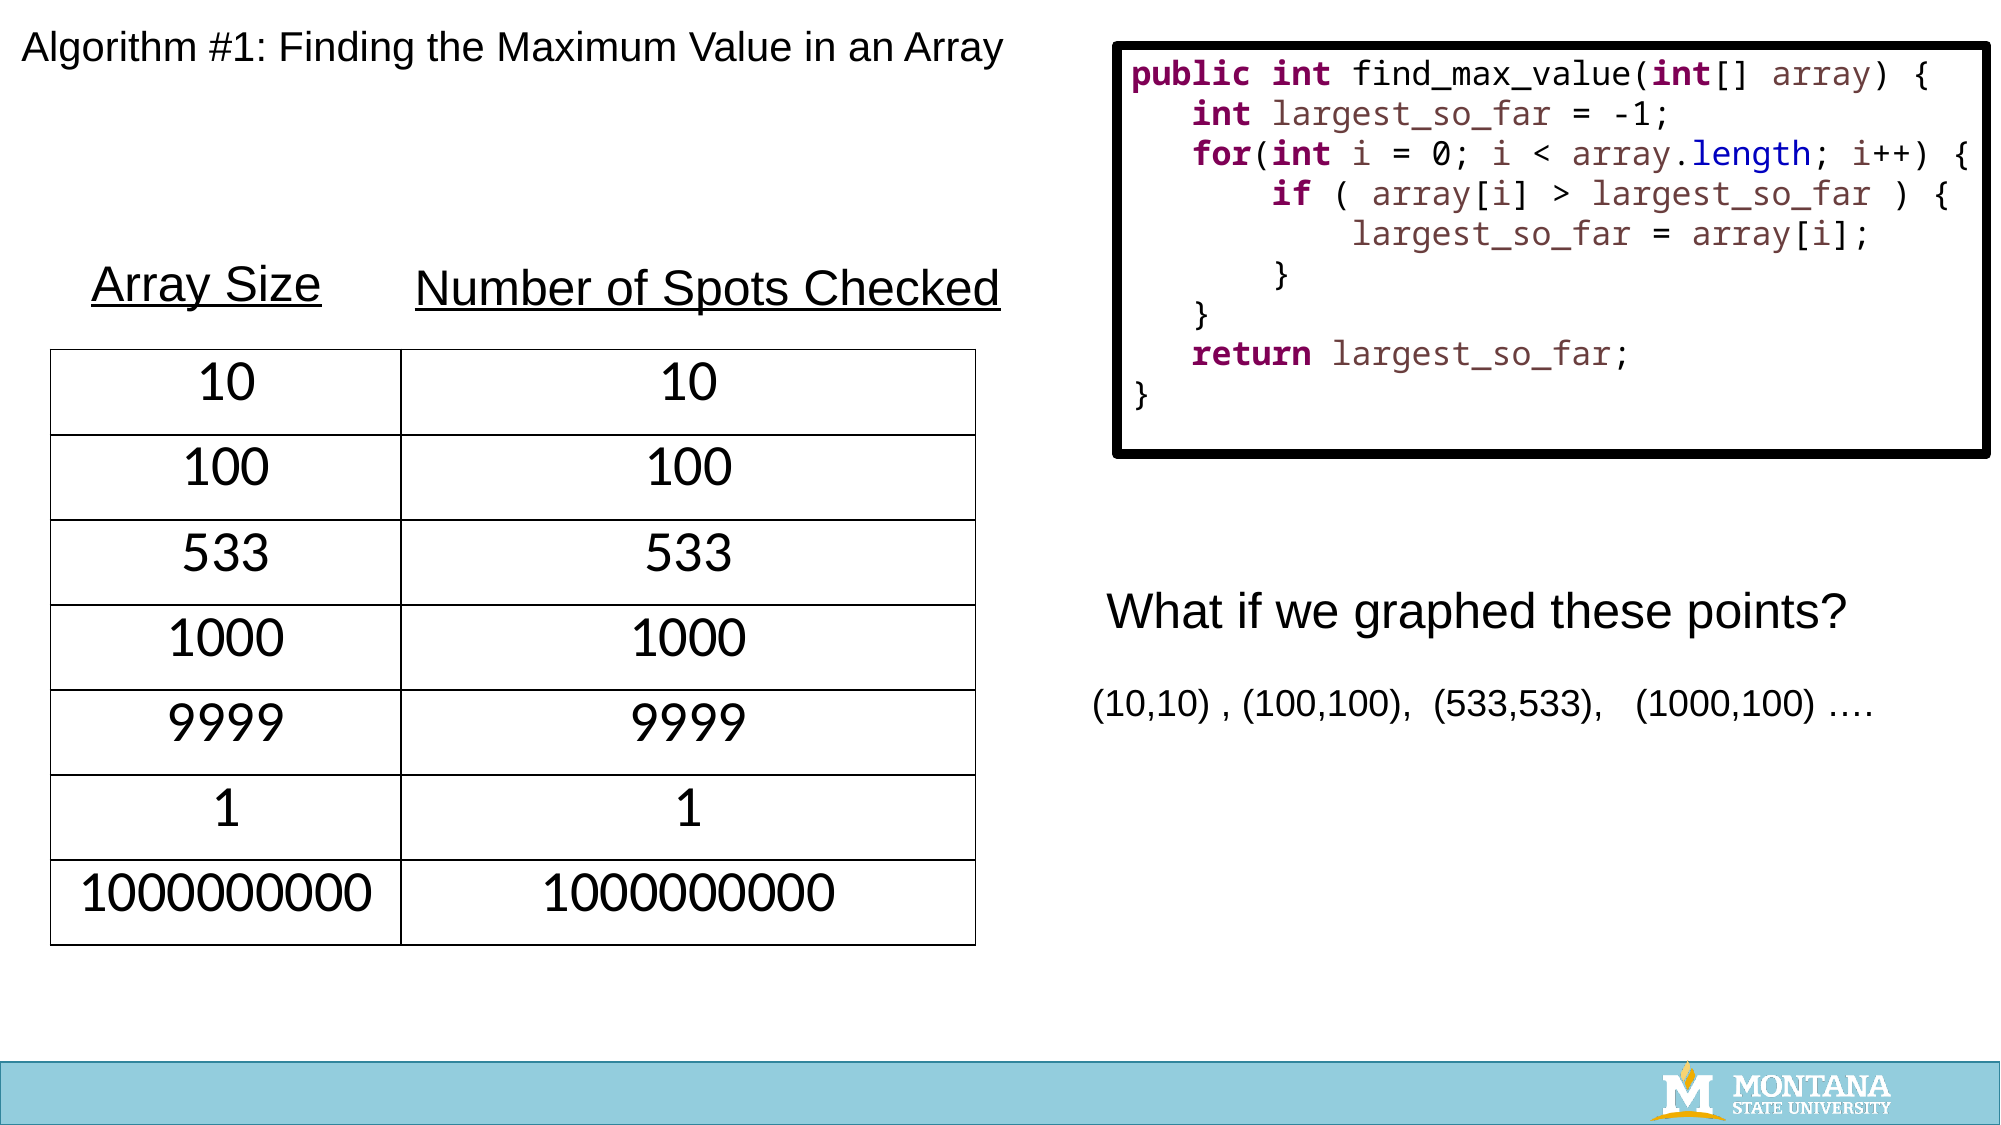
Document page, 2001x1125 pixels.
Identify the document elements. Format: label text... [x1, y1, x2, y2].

table_cell 533 [402, 521, 975, 604]
table_cell 1 [51, 776, 400, 859]
table_cell 1 [402, 776, 975, 859]
text_box Array Size [76, 243, 337, 319]
picture [1649, 1060, 1892, 1122]
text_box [1892, 1060, 2000, 1125]
table_cell 1000000000 [51, 861, 400, 944]
table_cell 100 [51, 436, 400, 519]
table_cell 1000000000 [402, 861, 975, 944]
table_cell 9999 [402, 691, 975, 774]
table_header 10 [402, 350, 975, 434]
table_cell 533 [51, 521, 400, 604]
text_box Algorithm #1: Finding the Maximum Value in an Array [6, 12, 1020, 78]
text_box What if we graphed these points? [1091, 571, 1864, 647]
text_box Number of Spots Checked [399, 247, 1037, 323]
table_header 10 [51, 350, 400, 434]
table_cell 9999 [51, 691, 400, 774]
table_cell 1000 [51, 606, 400, 689]
text_box public int find_max_value(int[] array) { int largest_so_far = -1; for(int i = 0; i < array.length; i++) { if ( array[i] > largest_so_far ) { largest_so_far = array[i]; } } return largest_so_far; } [1116, 45, 1987, 455]
text_box (10,10) , (100,100), (533,533), (1000,100) …. [1077, 671, 1890, 732]
table_cell 1000 [402, 606, 975, 689]
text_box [0, 1060, 1647, 1125]
table_cell 100 [402, 436, 975, 519]
